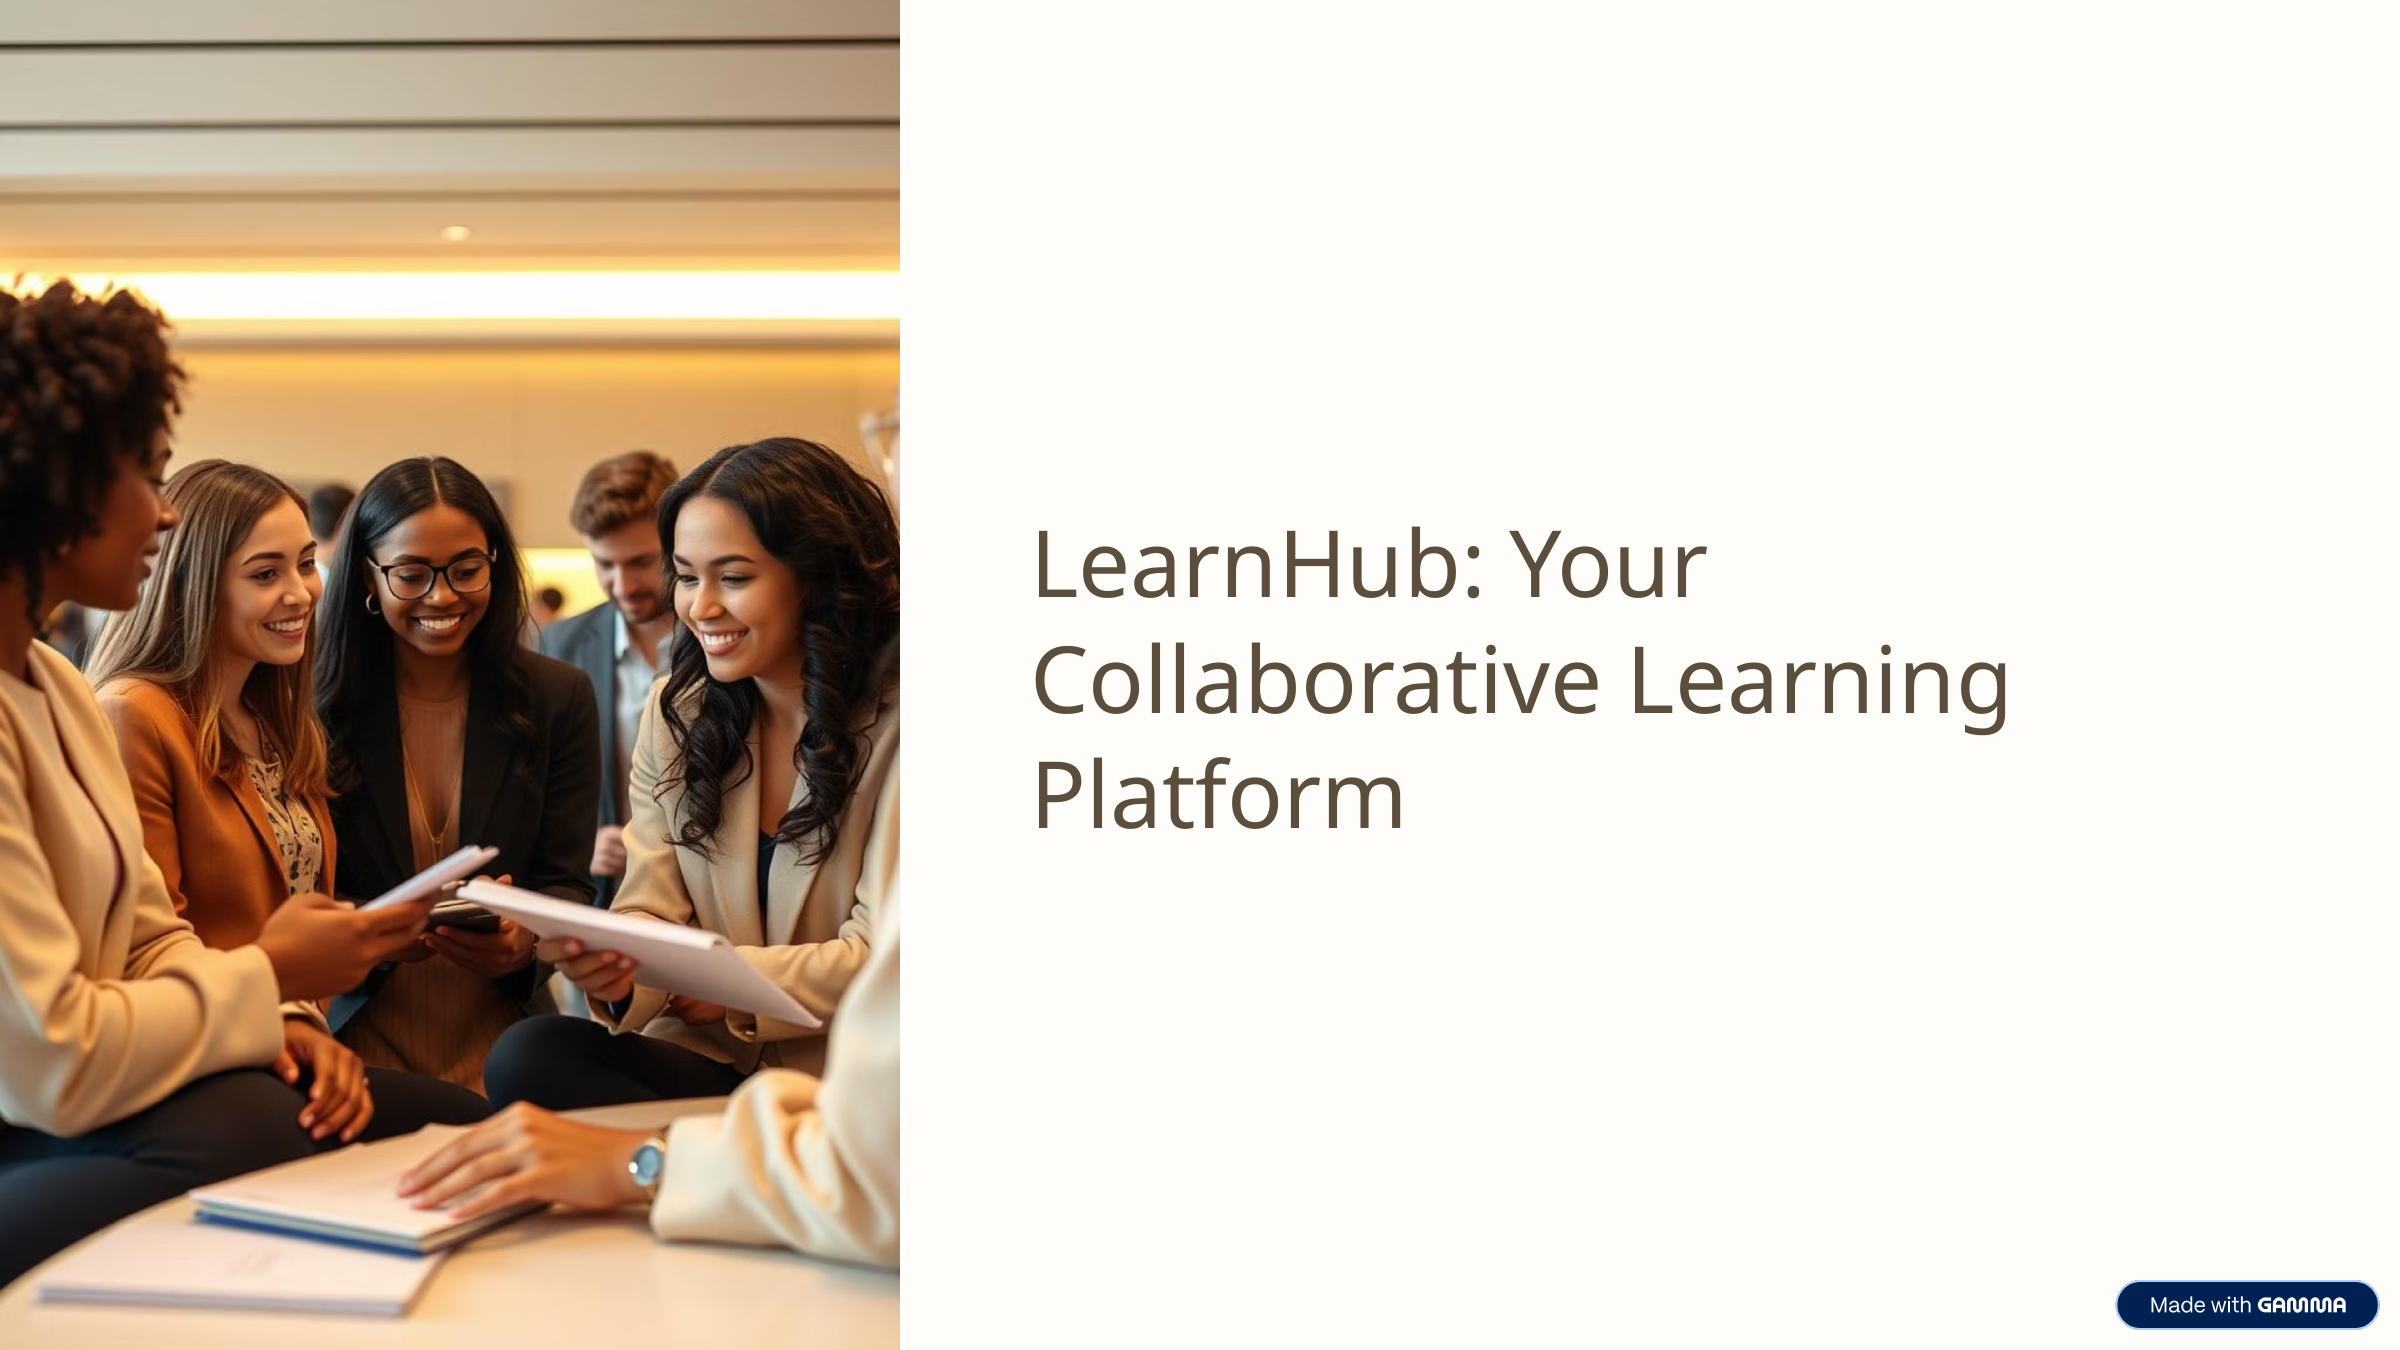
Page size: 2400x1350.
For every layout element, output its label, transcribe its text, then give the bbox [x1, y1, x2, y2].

picture [0, 0, 900, 1350]
picture [2106, 1271, 2389, 1339]
text_box LearnHub: Your Collaborative Learning Platform [1030, 500, 2270, 850]
